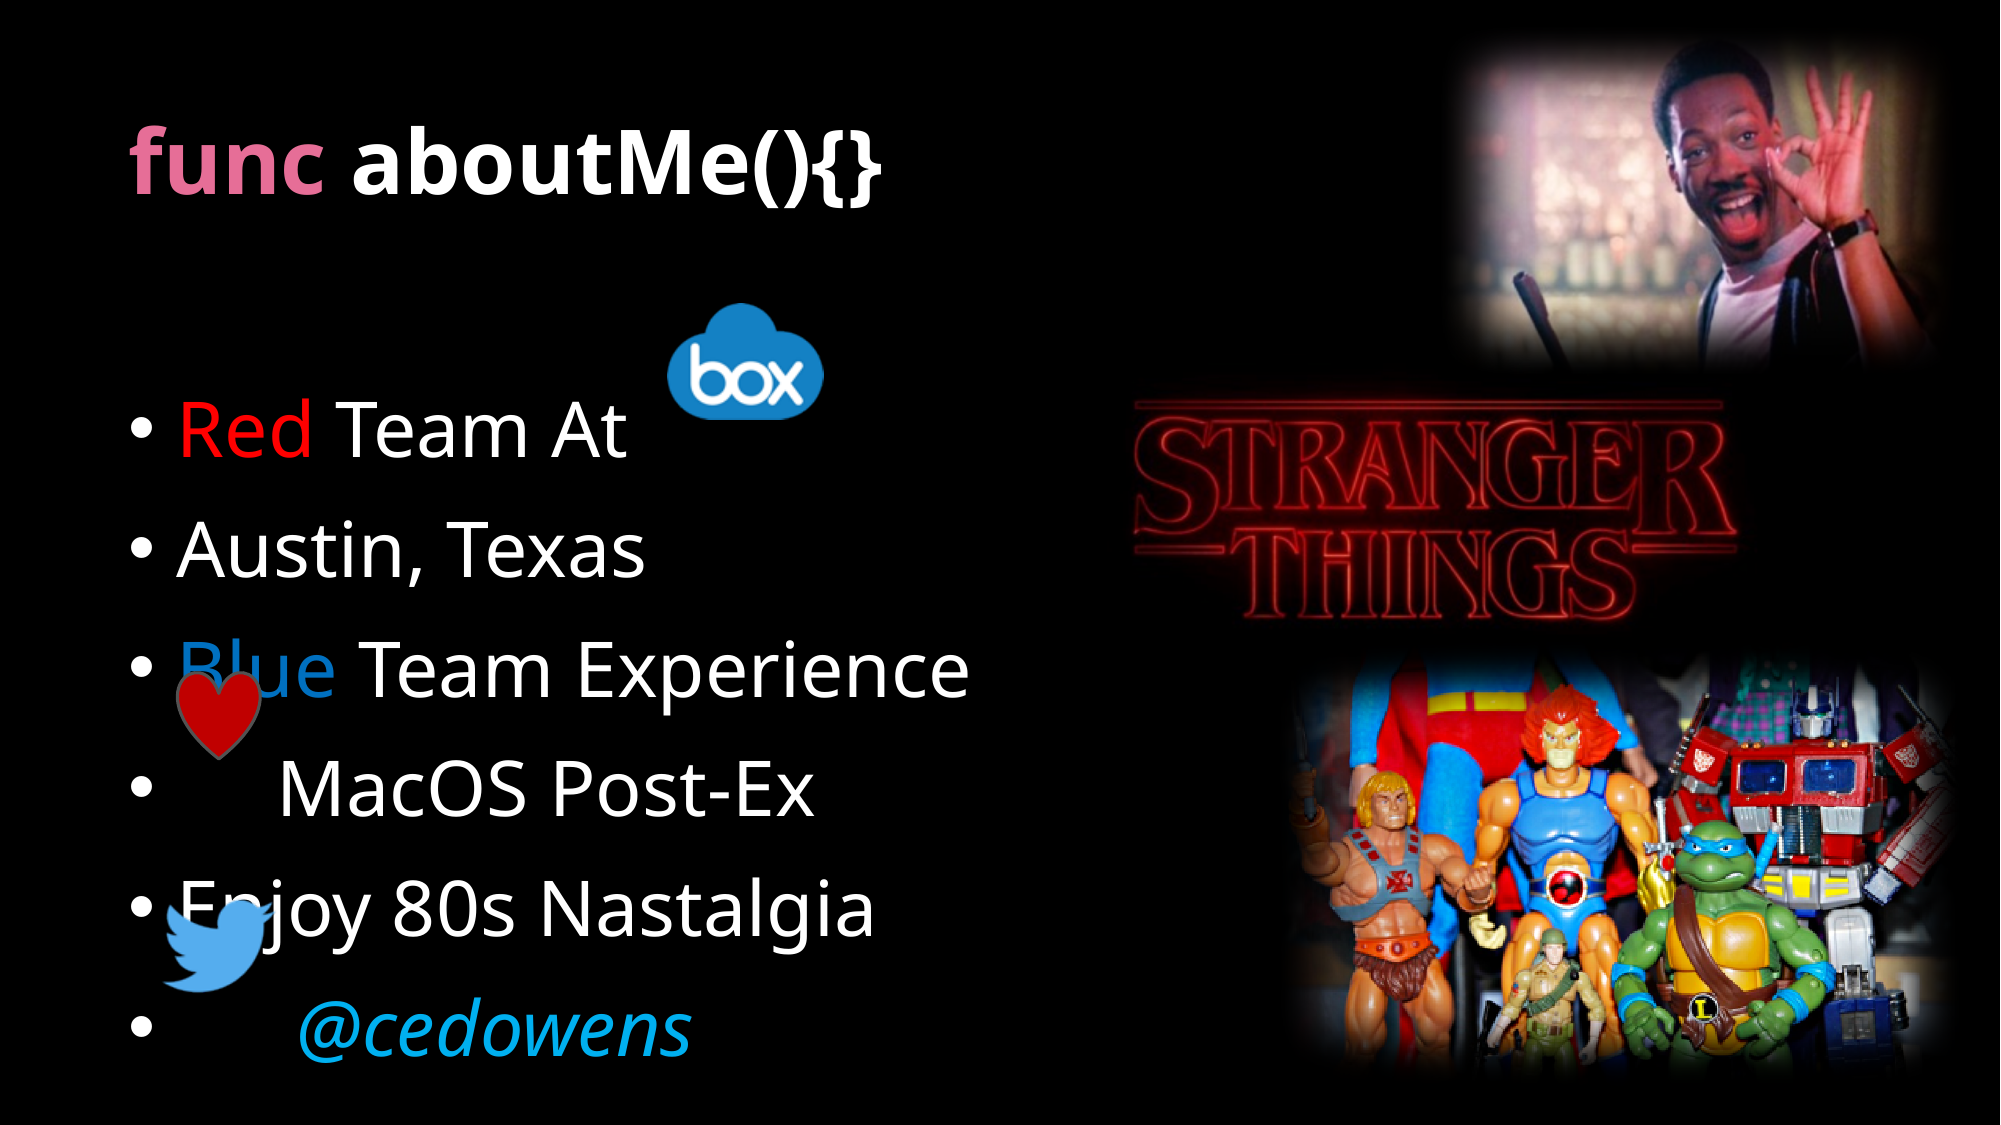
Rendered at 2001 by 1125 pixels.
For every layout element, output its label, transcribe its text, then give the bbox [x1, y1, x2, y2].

title func aboutMe(){} [113, 99, 1435, 219]
picture [134, 863, 303, 1032]
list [666, 303, 824, 420]
picture [1107, 21, 1964, 1095]
list Red Team At Austin, Texas Blue Team Experience MacOS Post-Ex Enjoy 80s Nastalgia @cedowens [113, 372, 1037, 1081]
text_box [175, 671, 262, 761]
